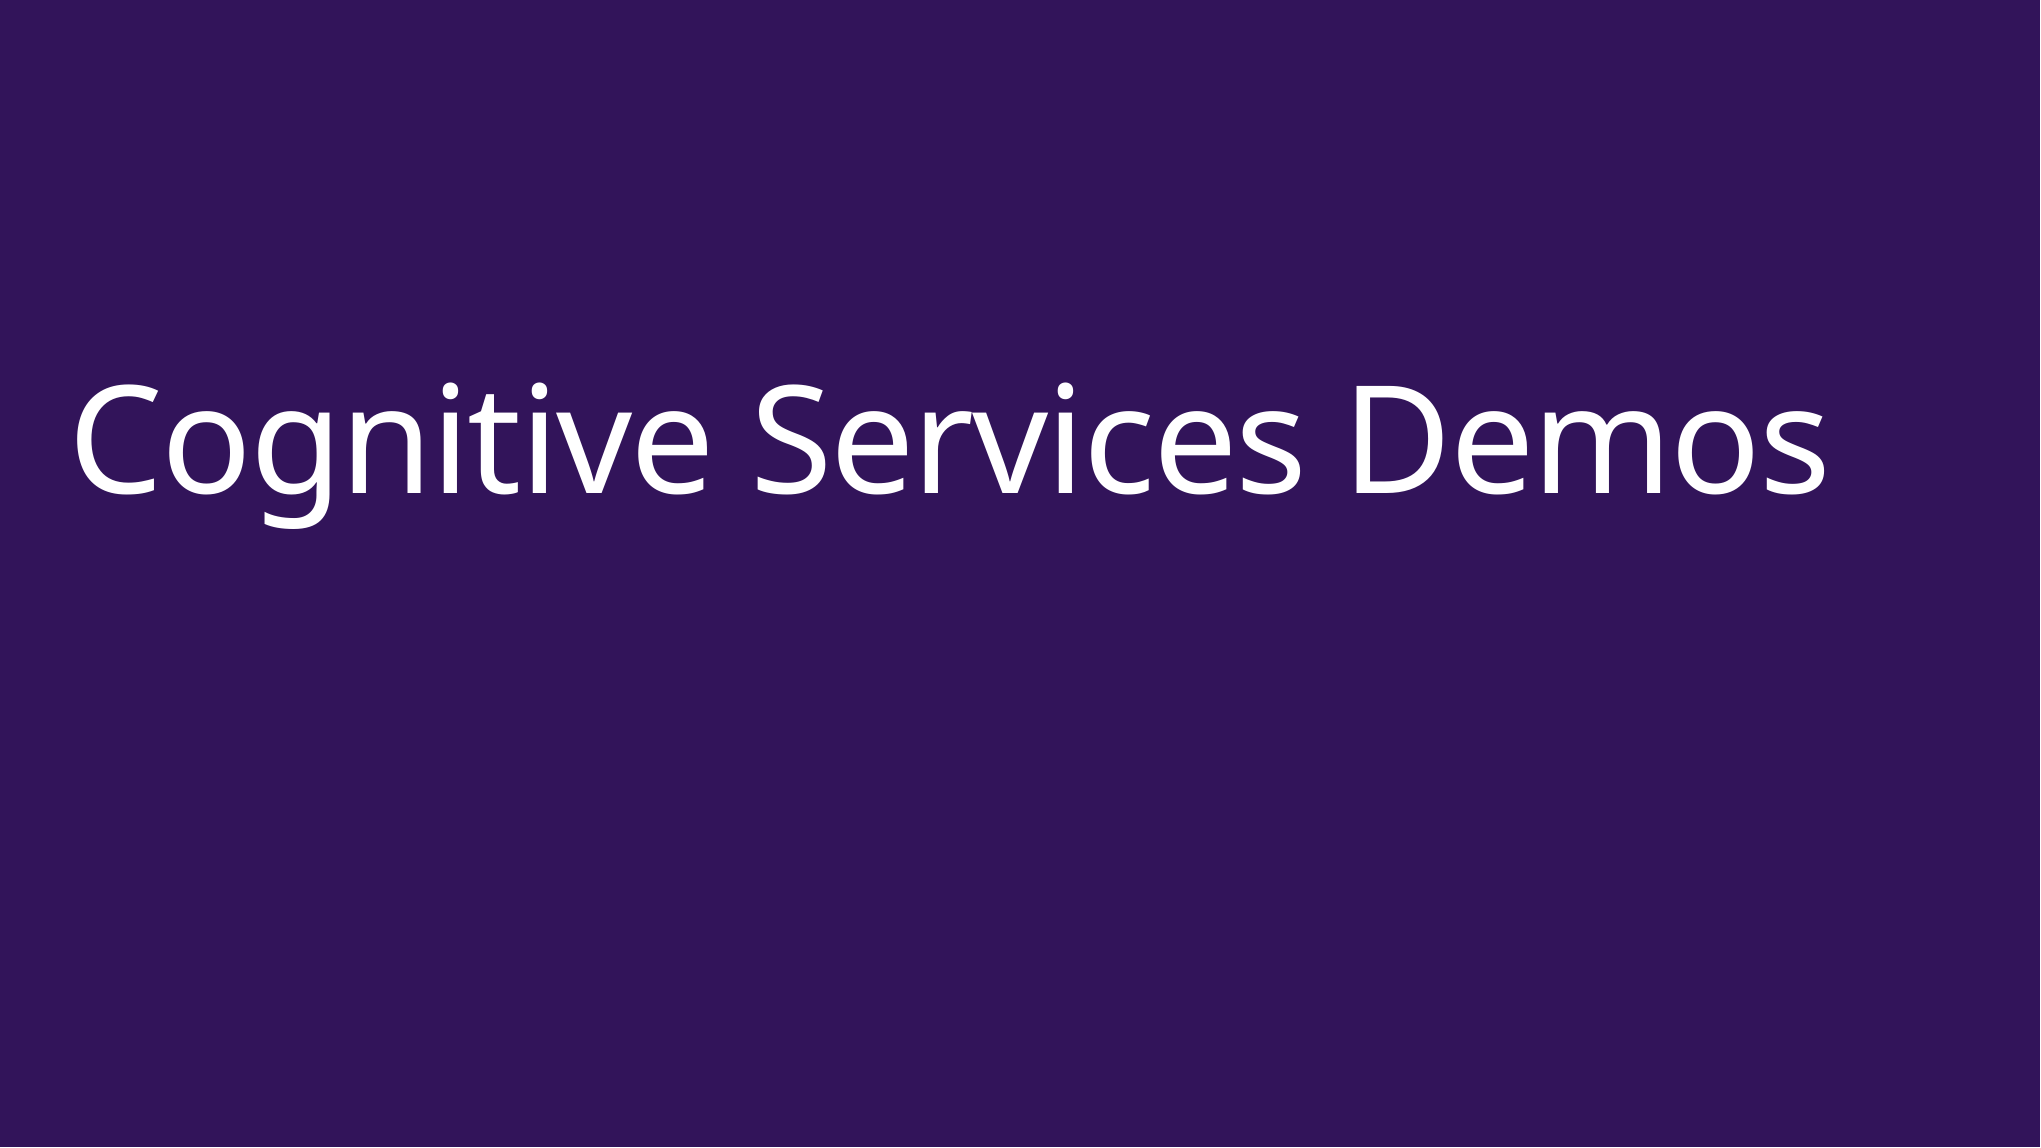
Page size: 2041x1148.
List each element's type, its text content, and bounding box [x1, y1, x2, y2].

title Cognitive Services Demos [45, 348, 1996, 543]
